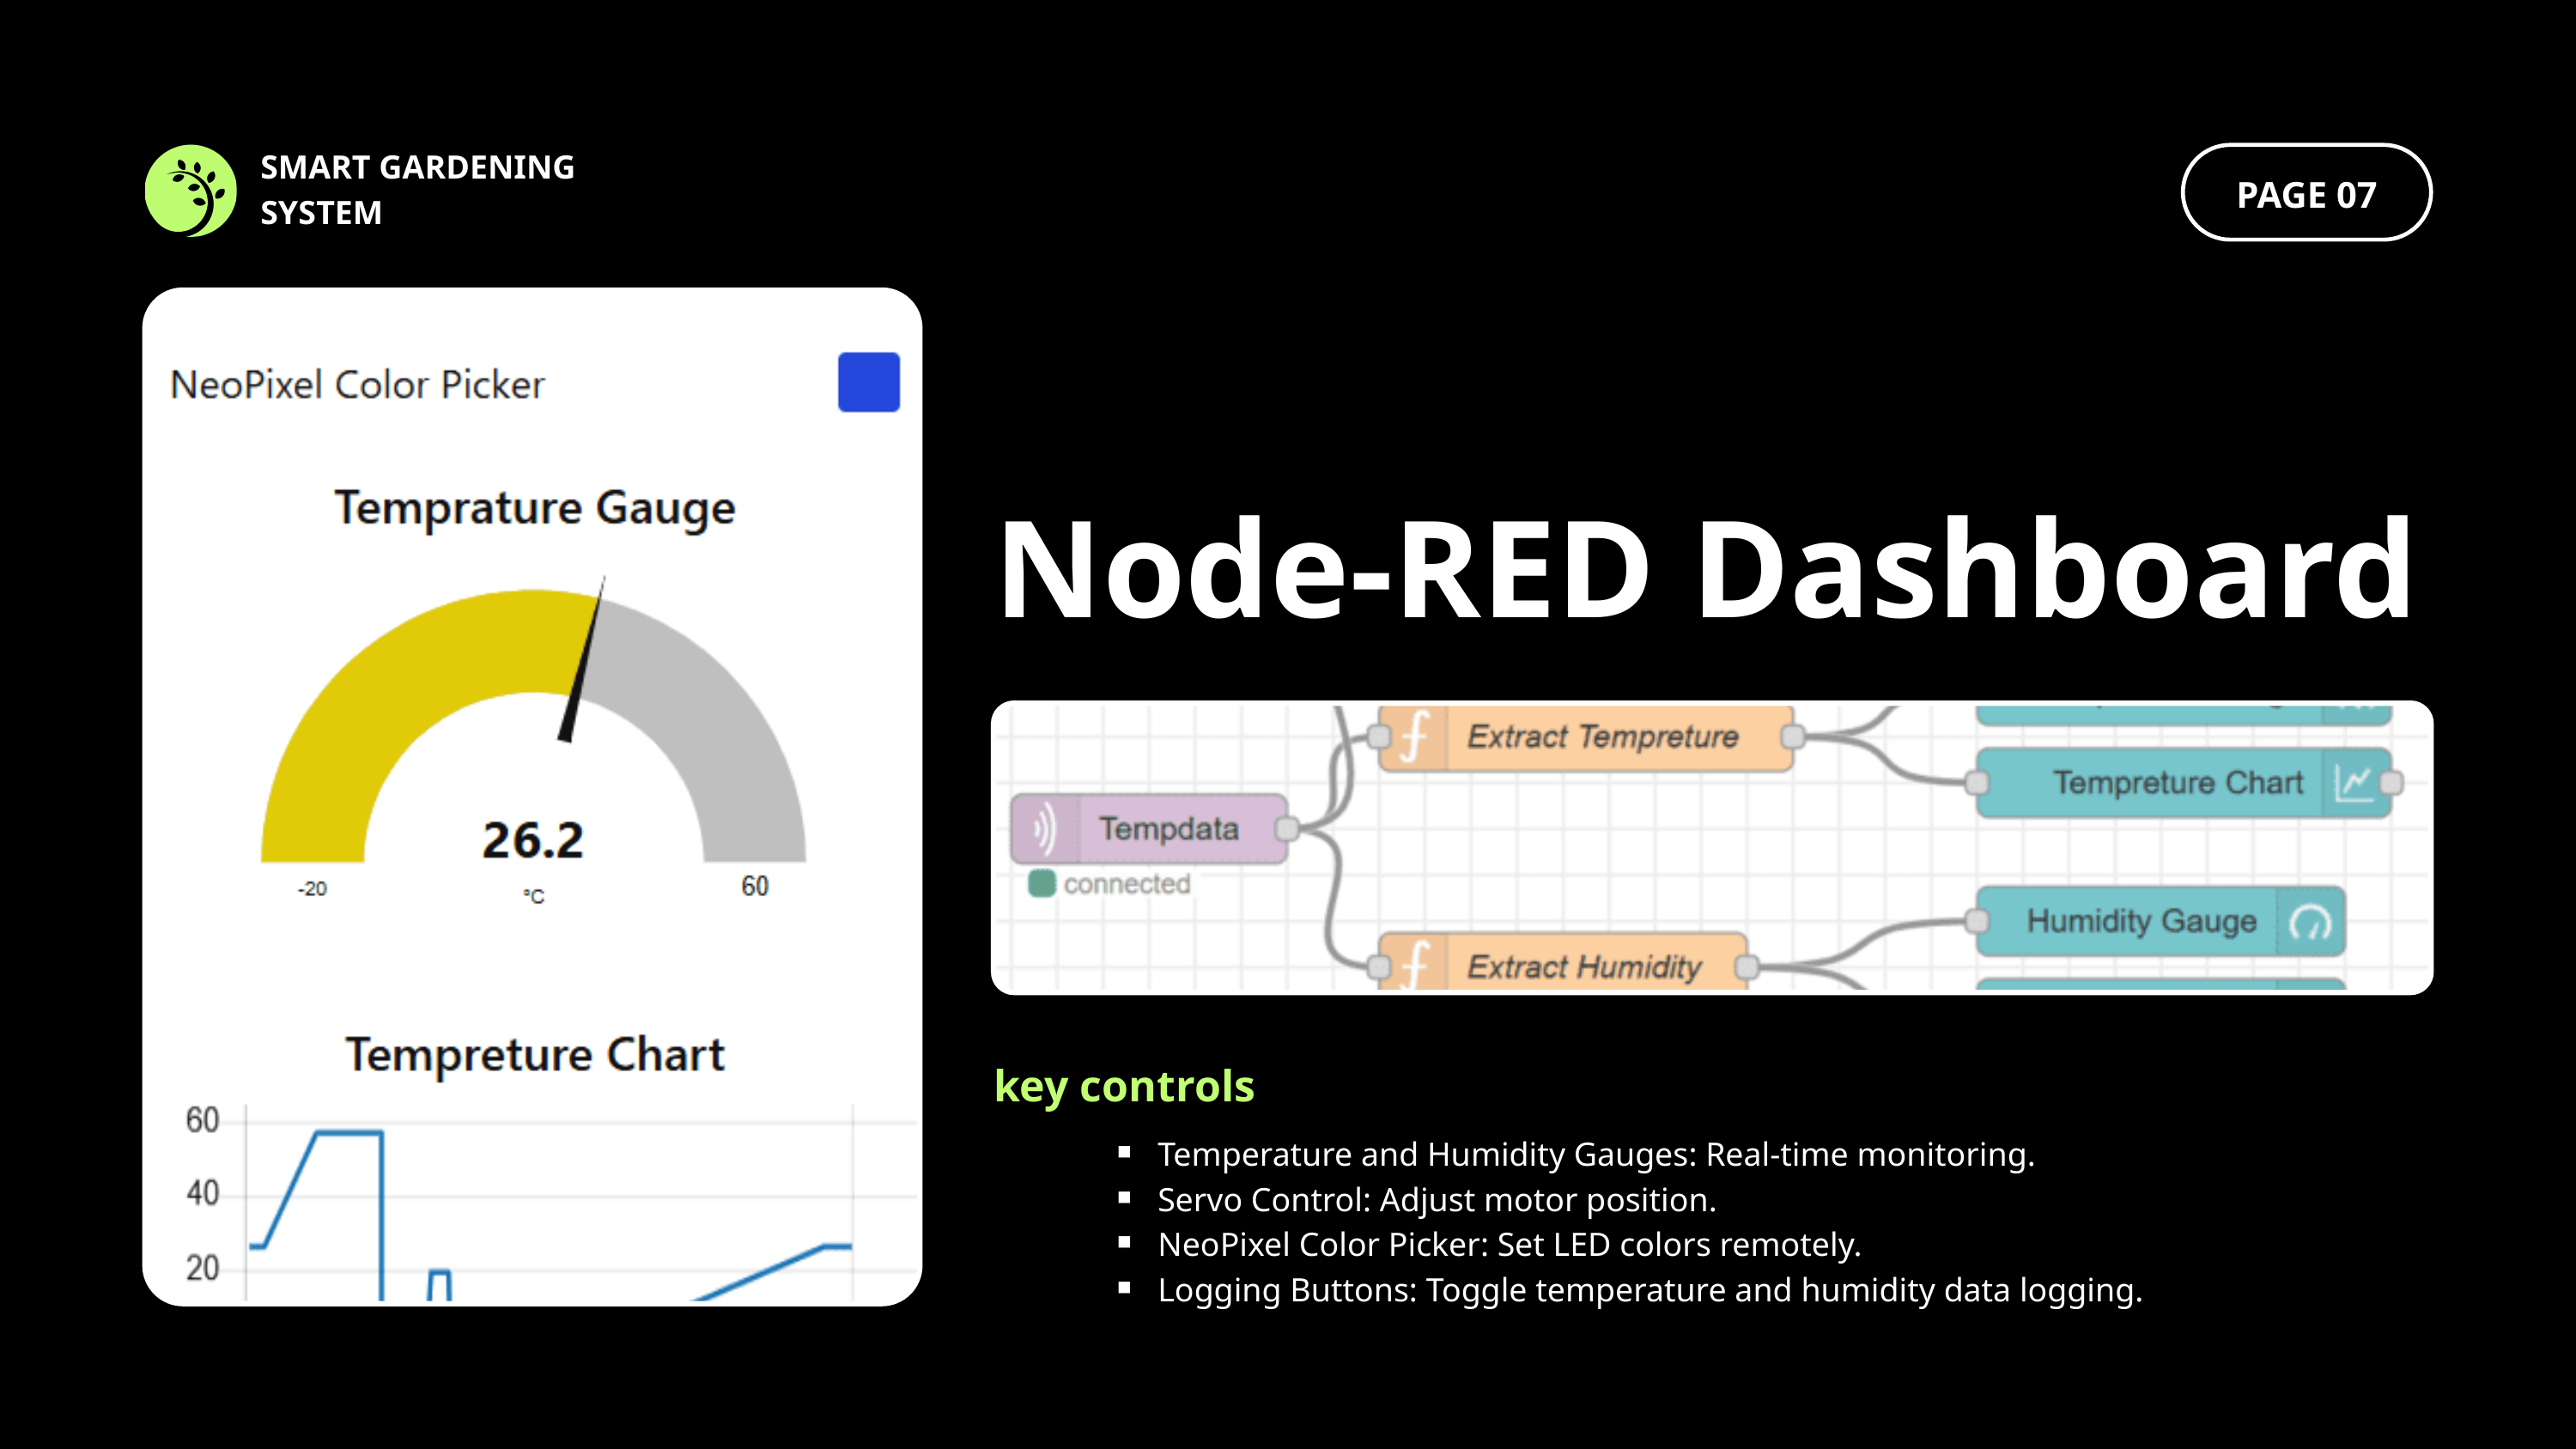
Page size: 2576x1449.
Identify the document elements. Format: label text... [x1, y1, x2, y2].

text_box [144, 289, 920, 1304]
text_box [993, 702, 2432, 993]
text_box key controls [993, 1050, 1625, 1111]
text_box Temperature and Humidity Gauges: Real-time monitoring. Servo Control: Adjust motor position. NeoPixel Color Picker: Set LED colors remotely. Logging Buttons: Toggle temperature and humidity data logging. [993, 1127, 2432, 1308]
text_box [144, 144, 581, 238]
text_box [2182, 144, 2432, 240]
text_box Node-RED Dashboard [993, 456, 2432, 645]
